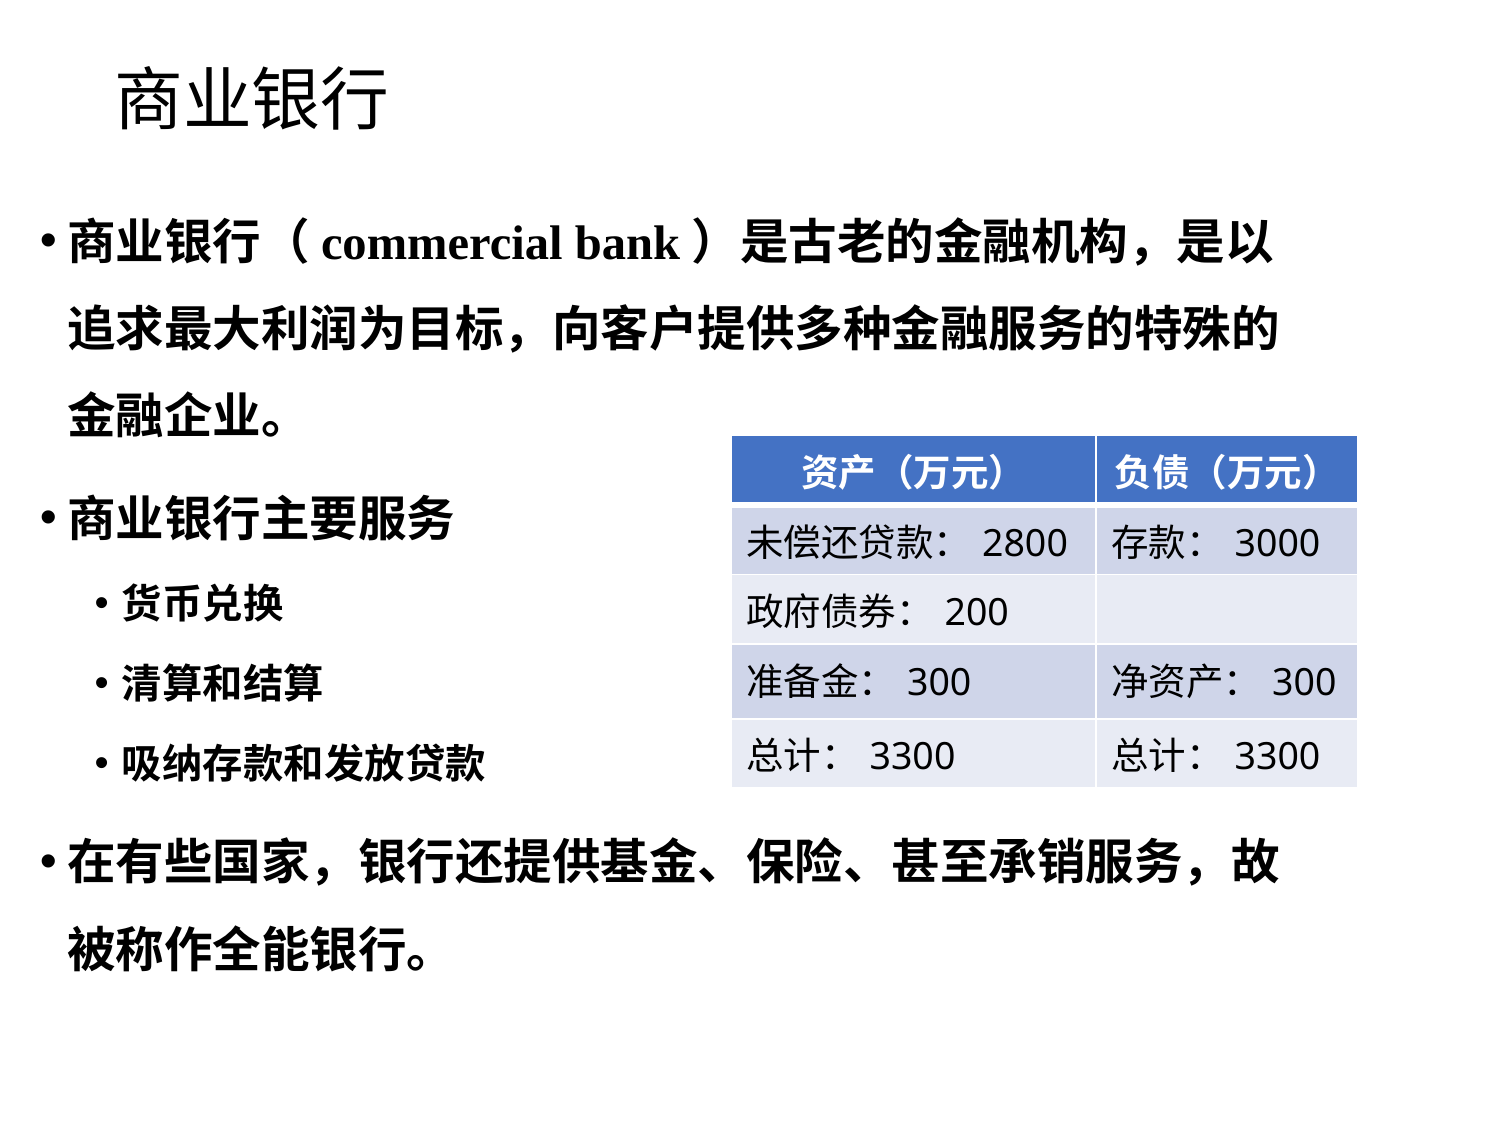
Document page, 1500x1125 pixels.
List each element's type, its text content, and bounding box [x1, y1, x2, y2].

table_cell 净资产：300 [1097, 645, 1357, 718]
list 商业银行（commercial bank）是古老的金融机构，是以追求最大利润为目标，向客户提供多种金融服务的特殊的金融企业。 商业银行主要服务 货币兑换 清算和结算 吸纳存款和发放贷款 在有些国家，银行还提供基金、保险、甚至承销服务，故被称作全能银行。 [25, 174, 1319, 986]
table_header 资产（万元） [732, 436, 1095, 502]
table_cell 政府债券：200 [732, 575, 1095, 643]
table_cell 总计：3300 [732, 720, 1095, 787]
table_cell 未偿还贷款：2800 [732, 508, 1095, 574]
table_cell 总计：3300 [1097, 720, 1357, 787]
table_cell [1097, 575, 1357, 643]
title 商业银行 [103, 59, 1397, 278]
table_cell 存款：3000 [1097, 508, 1357, 574]
table_header 负债（万元） [1097, 436, 1357, 502]
table_cell 准备金：300 [732, 645, 1095, 718]
